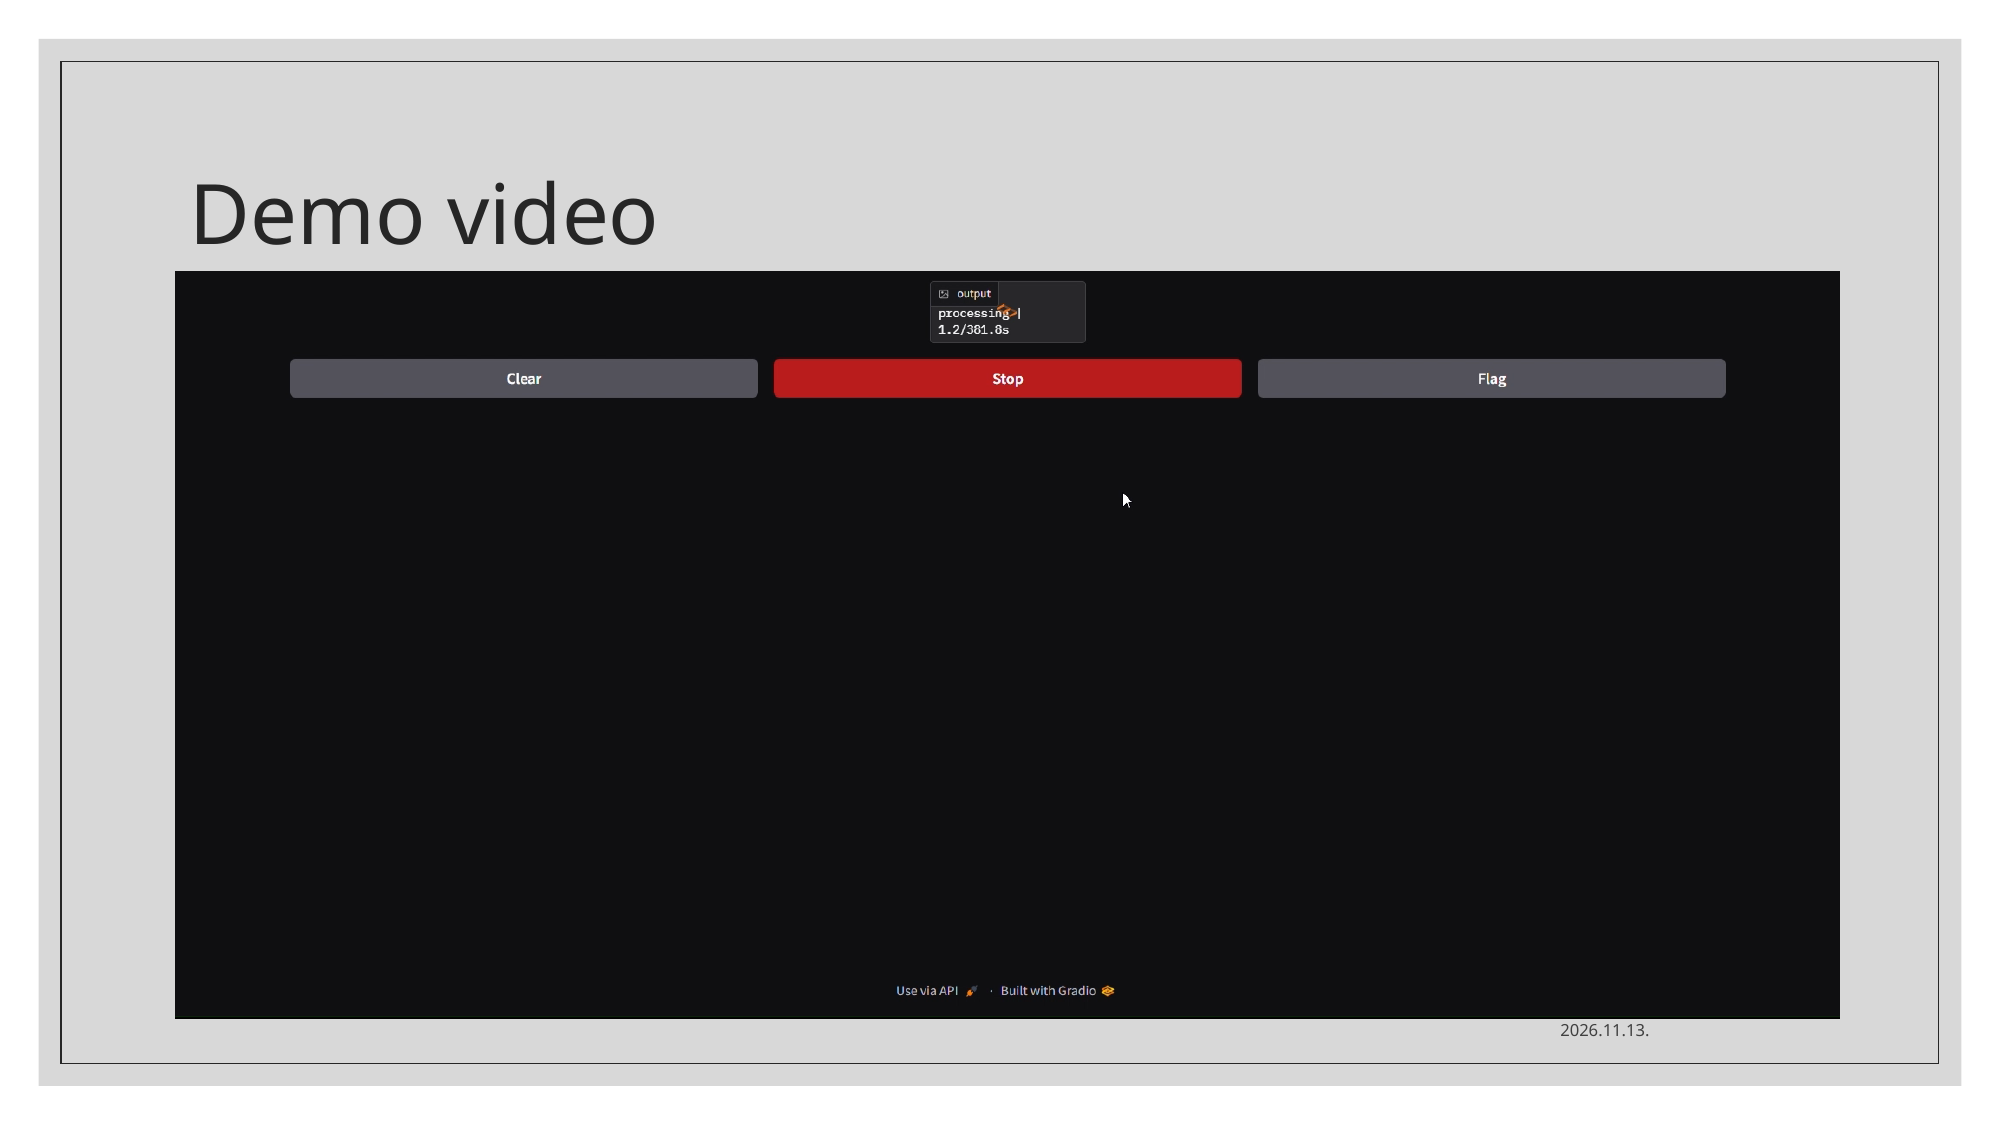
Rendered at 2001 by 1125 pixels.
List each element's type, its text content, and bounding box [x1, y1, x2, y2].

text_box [174, 270, 1840, 1020]
slide_number 2024. 12. 12. [1190, 1029, 1665, 1050]
title Demo video [174, 105, 1825, 270]
